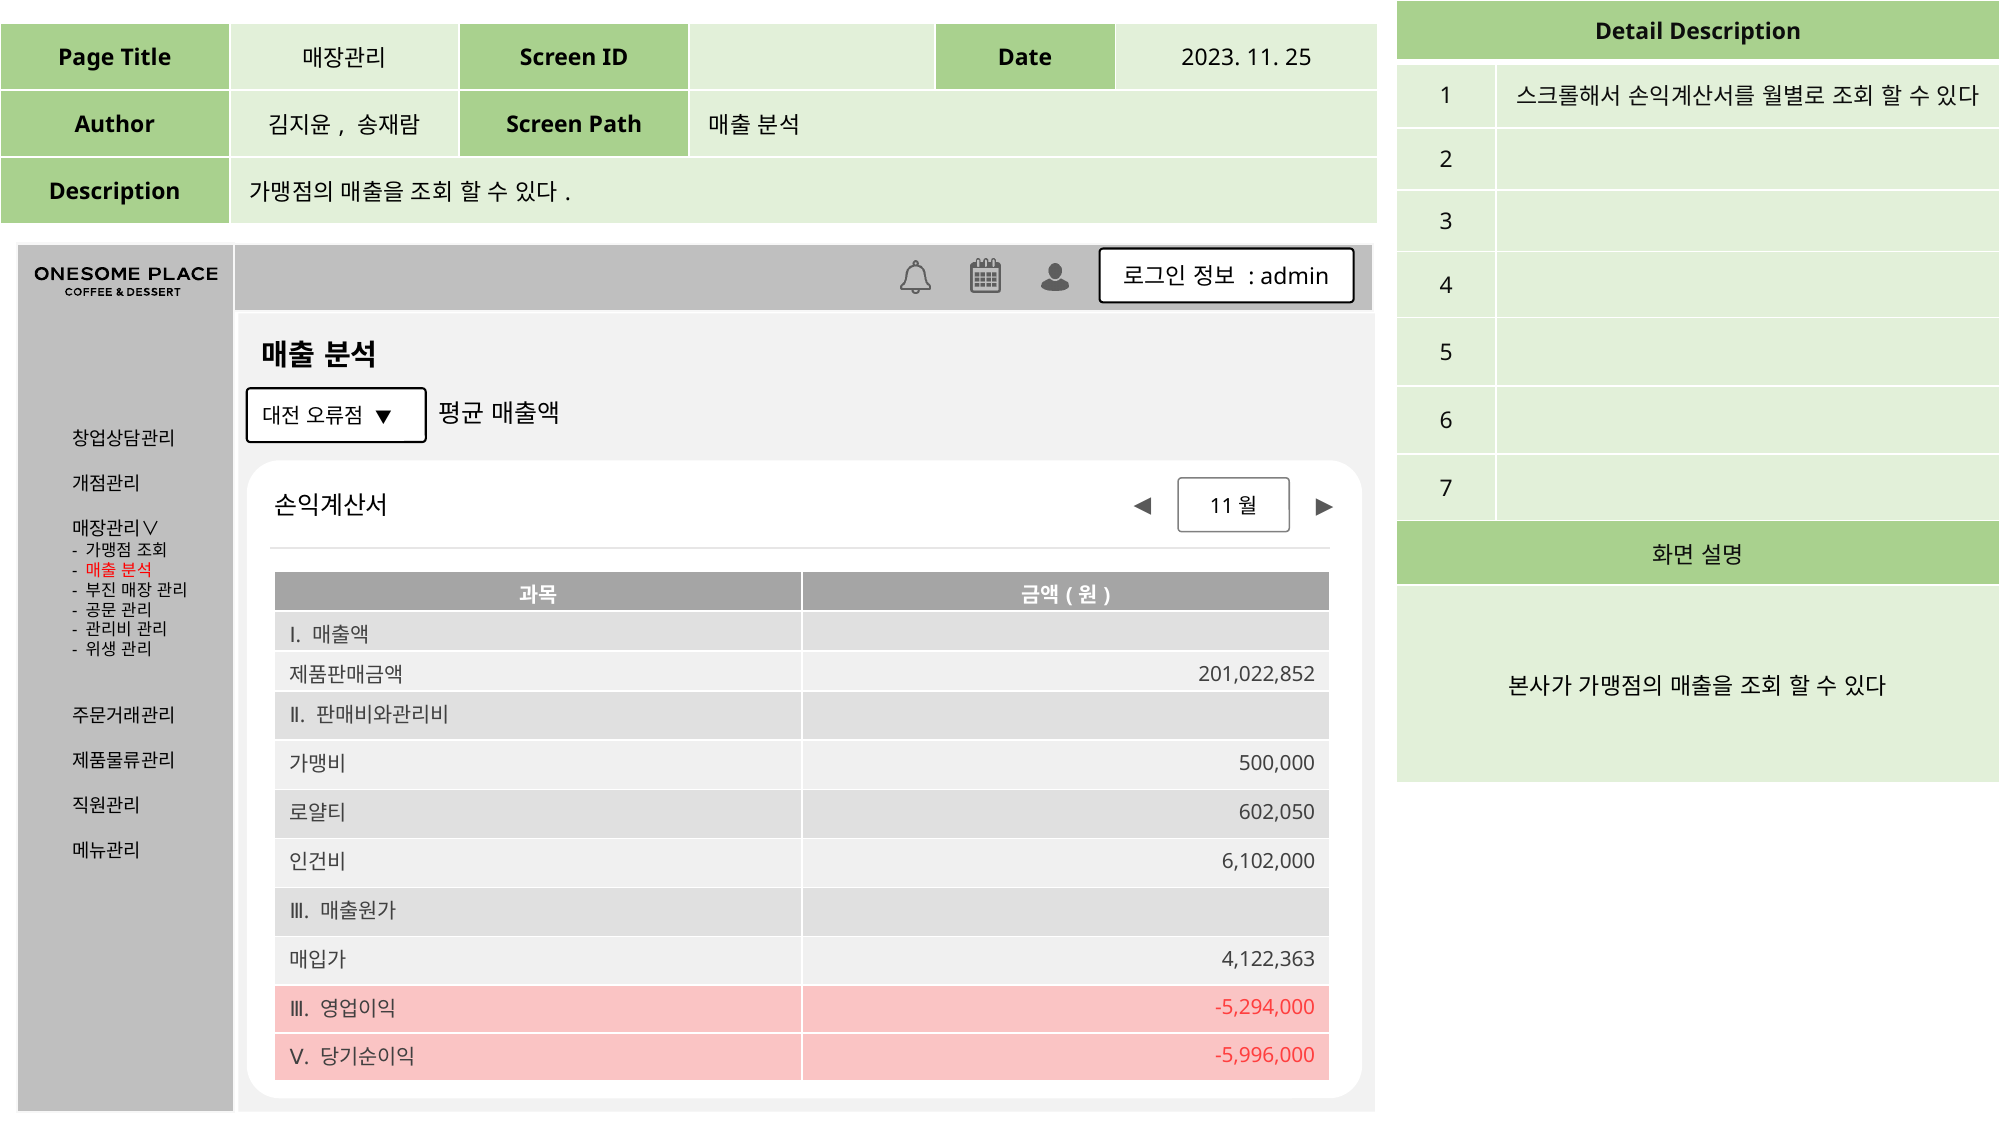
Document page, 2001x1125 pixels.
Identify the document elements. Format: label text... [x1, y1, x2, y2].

table_cell 스크롤해서 손익계산서를 월별로 조회 할 수 있다 [1497, 65, 1999, 127]
table_cell Description [1, 158, 229, 223]
table_header 매장관리 [231, 24, 458, 89]
table_cell 4 [1397, 252, 1495, 317]
table_cell [1497, 318, 1999, 385]
table_cell [1497, 191, 1999, 251]
table_cell 7 [1397, 455, 1495, 520]
table_cell Author [1, 91, 229, 156]
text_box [259, 477, 1352, 548]
table_cell 본사가 가맹점의 매출을 조회 할 수 있다 [1397, 586, 1999, 782]
table_cell [1497, 455, 1999, 520]
table_header 2023. 11. 25 [1116, 24, 1377, 89]
table_cell [1497, 129, 1999, 189]
table_header Screen ID [460, 24, 688, 89]
table_cell 5 [1397, 318, 1495, 385]
table_cell 김지윤, 송재람 [231, 91, 458, 156]
table_cell 매출 분석 [690, 91, 1377, 156]
table_header Page Title [1, 24, 229, 89]
table_cell 화면 설명 [1397, 521, 1999, 584]
text_box [237, 312, 1376, 1113]
table_cell 3 [1397, 191, 1495, 251]
table_cell 2 [1397, 129, 1495, 189]
table_header Detail Description [1397, 1, 1999, 59]
table_header Date [936, 24, 1115, 89]
table_cell 6 [1397, 387, 1495, 453]
table_cell 가맹점의 매출을 조회 할 수 있다. [231, 158, 1377, 223]
table_cell [1497, 252, 1999, 317]
table_cell Screen Path [460, 91, 688, 156]
table_cell 1 [1397, 65, 1495, 127]
table_cell [1497, 387, 1999, 453]
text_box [16, 243, 1373, 1112]
table_header [690, 24, 934, 89]
